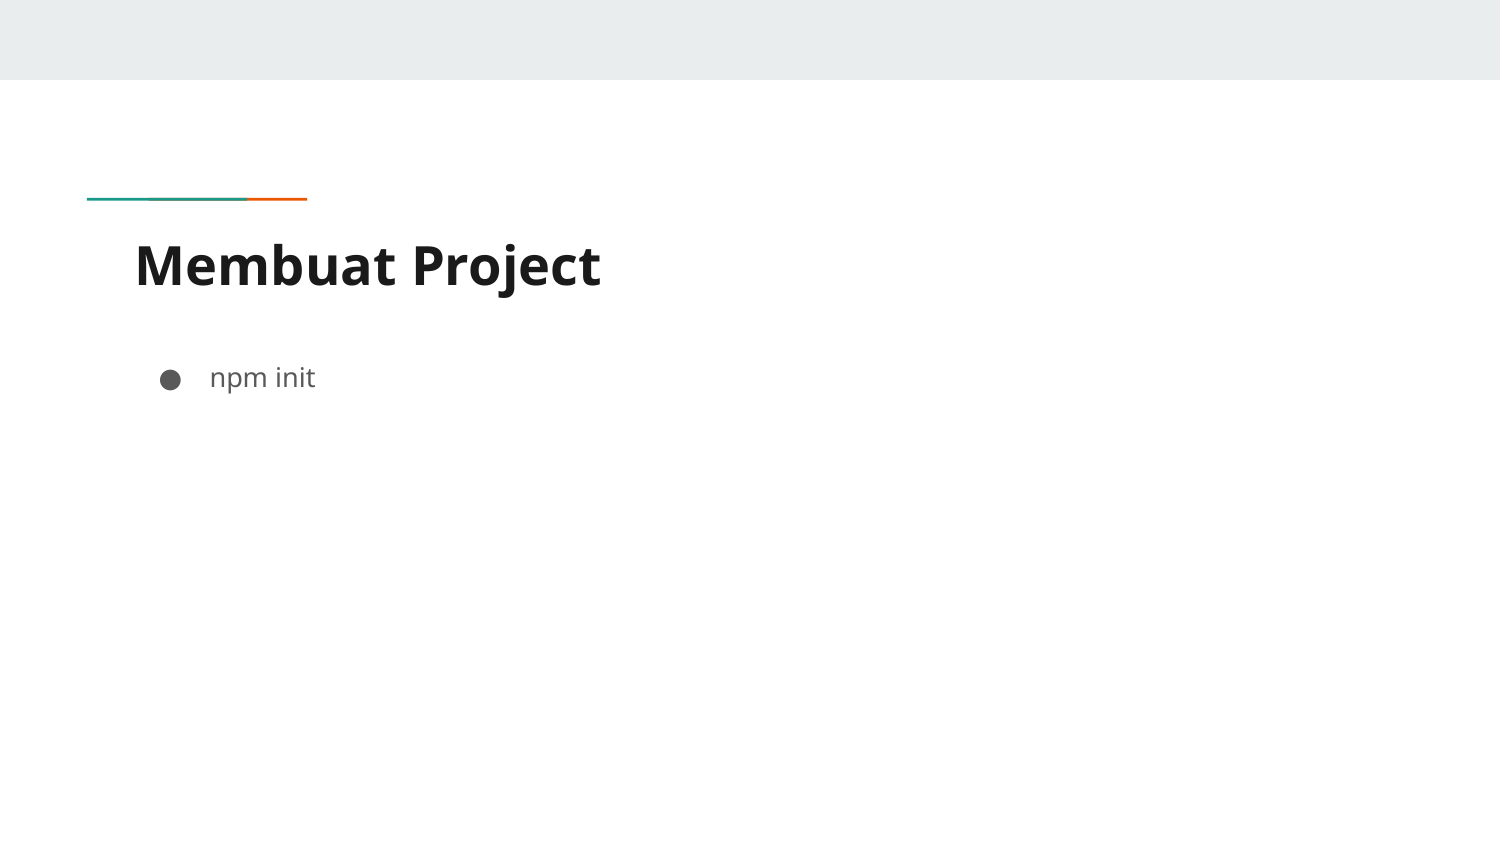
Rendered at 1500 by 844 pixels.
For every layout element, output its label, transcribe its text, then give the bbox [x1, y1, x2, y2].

title Membuat Project [119, 216, 1381, 305]
list npm init [119, 341, 1381, 712]
